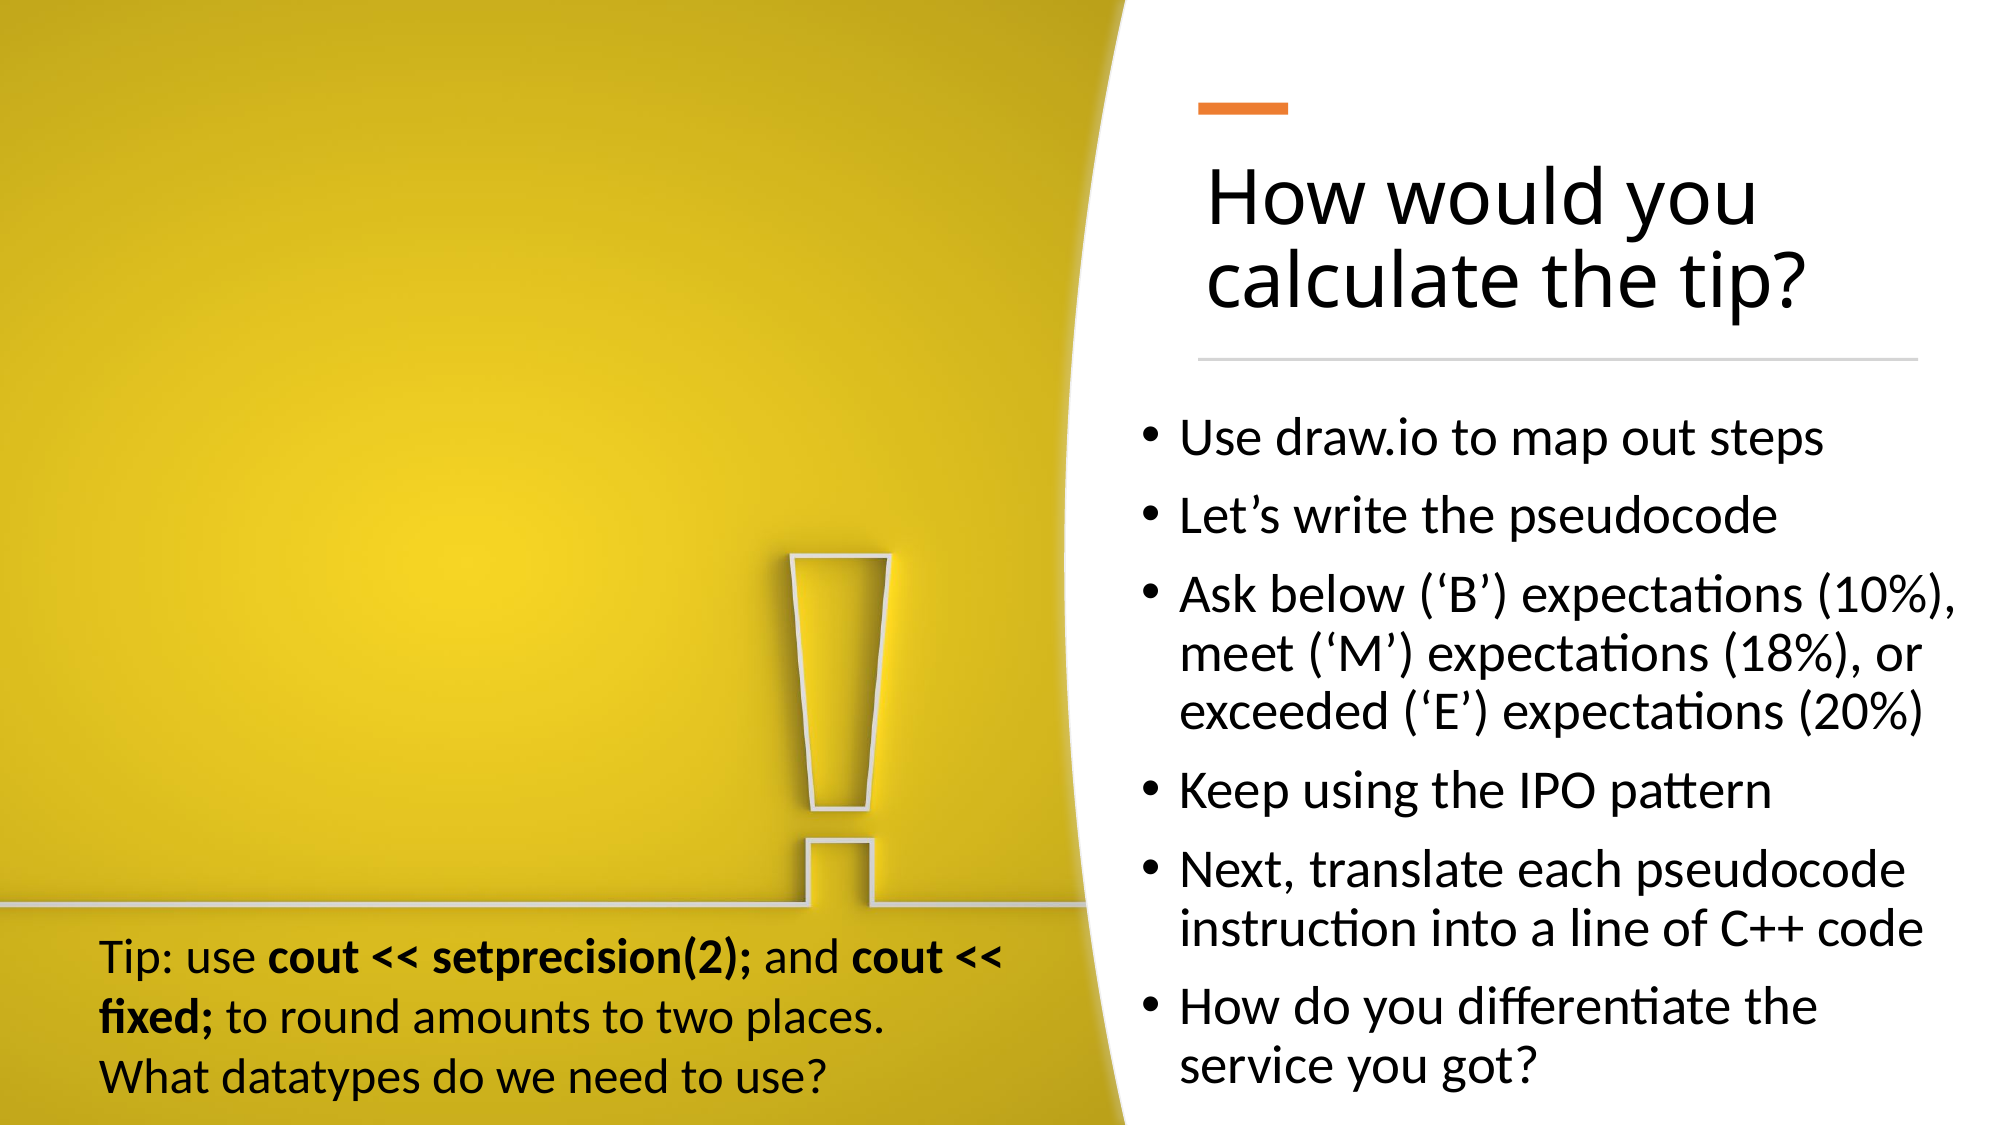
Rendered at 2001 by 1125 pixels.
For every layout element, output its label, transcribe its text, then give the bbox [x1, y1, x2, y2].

list Use draw.io to map out steps Let’s write the pseudocode Ask below (‘B’) expectations (10%), meet (‘M’) expectations (18%), or exceeded (‘E’) expectations (20%) Keep using the IPO pattern Next, translate each pseudocode instruction into a line of C++ code How do you differentiate the service you got? [1127, 400, 1978, 1119]
text_box [1197, 102, 1289, 116]
text_box [1127, 0, 2000, 1125]
picture [0, 0, 1127, 1125]
title How would you calculate the tip? [1190, 149, 1978, 332]
text_box [1197, 357, 1919, 362]
